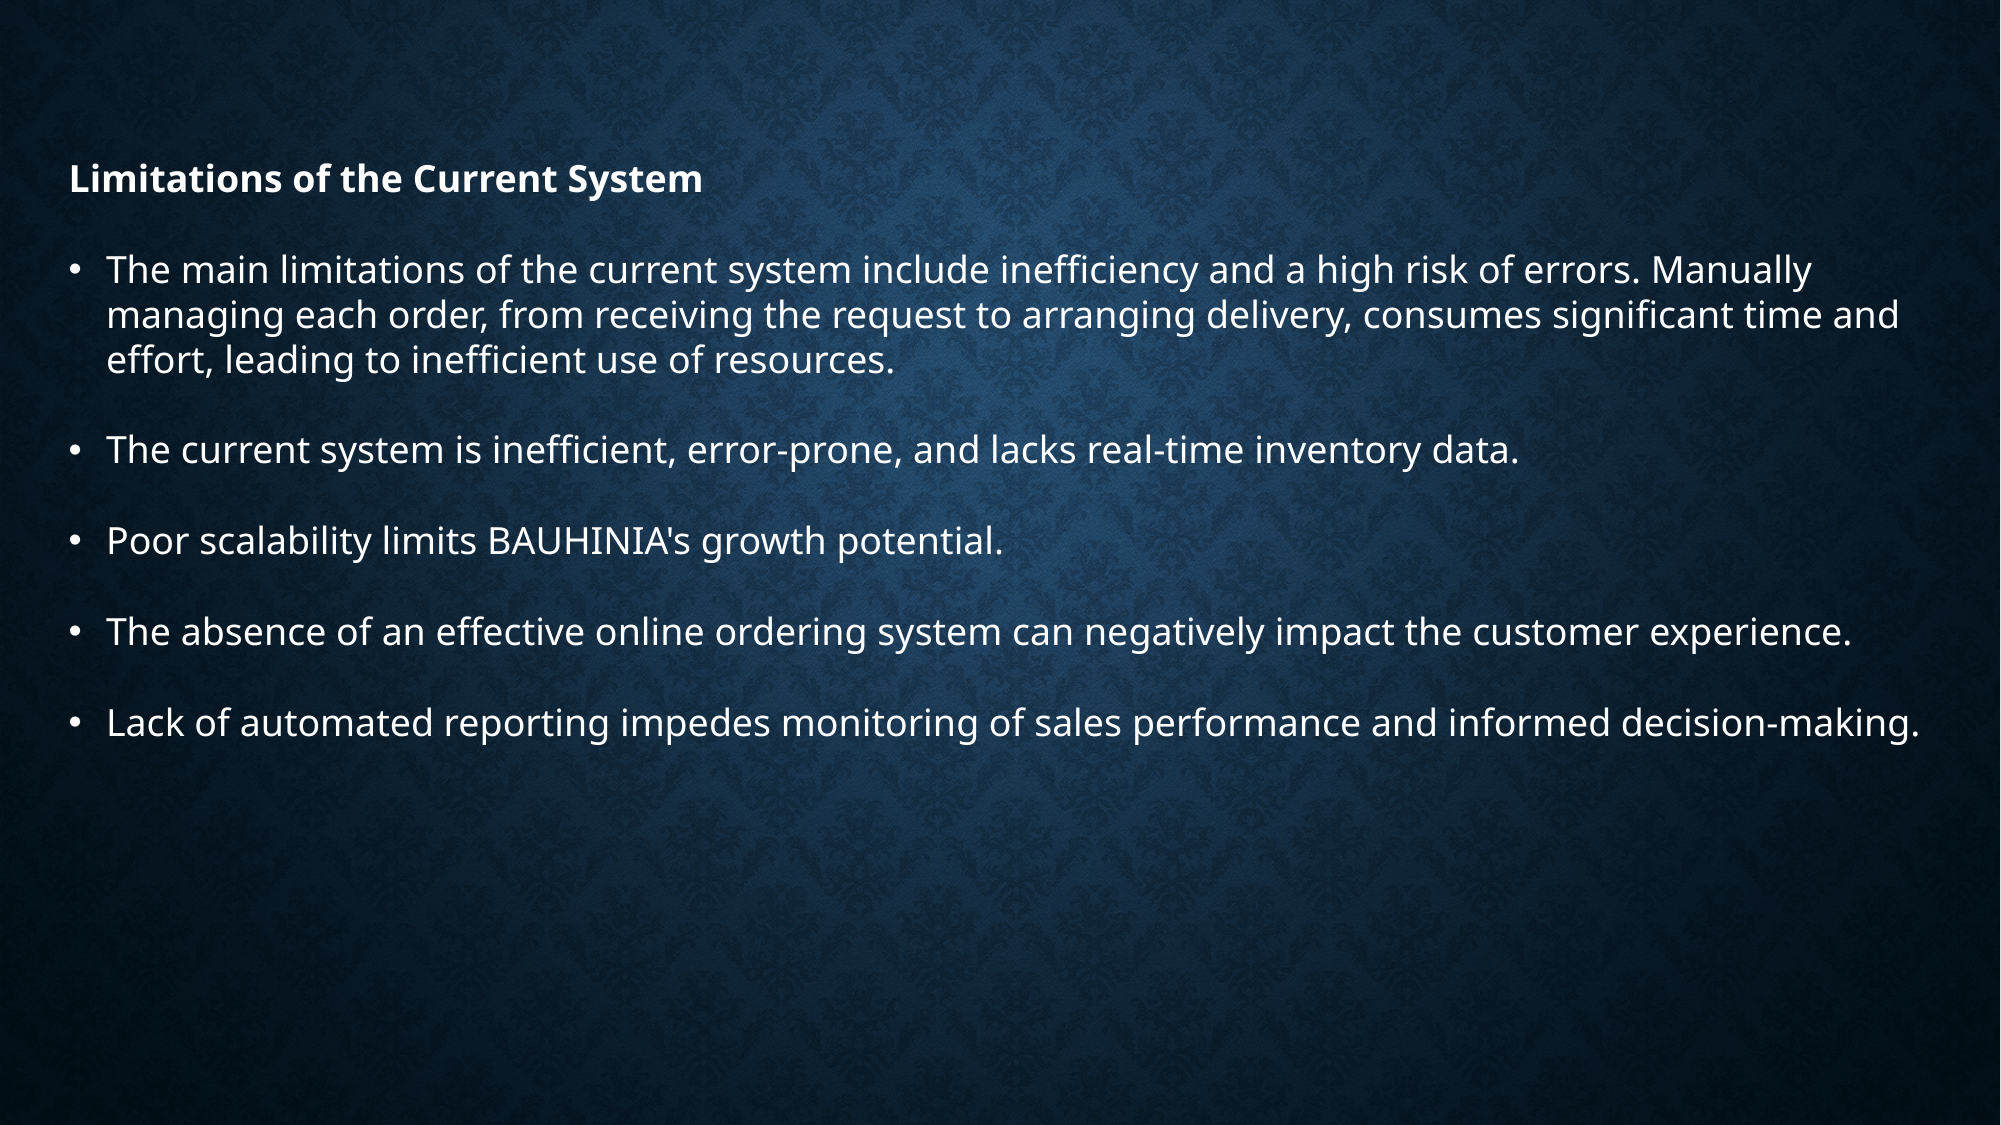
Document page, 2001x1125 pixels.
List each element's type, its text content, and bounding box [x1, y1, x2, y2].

text_box Limitations of the Current System The main limitations of the current system include inefficiency and a high risk of errors. Manually managing each order, from receiving the request to arranging delivery, consumes significant time and effort, leading to inefficient use of resources. The current system is inefficient, error-prone, and lacks real-time inventory data. Poor scalability limits BAUHINIA's growth potential. The absence of an effective online ordering system can negatively impact the customer experience. Lack of automated reporting impedes monitoring of sales performance and informed decision-making. [53, 147, 1947, 844]
